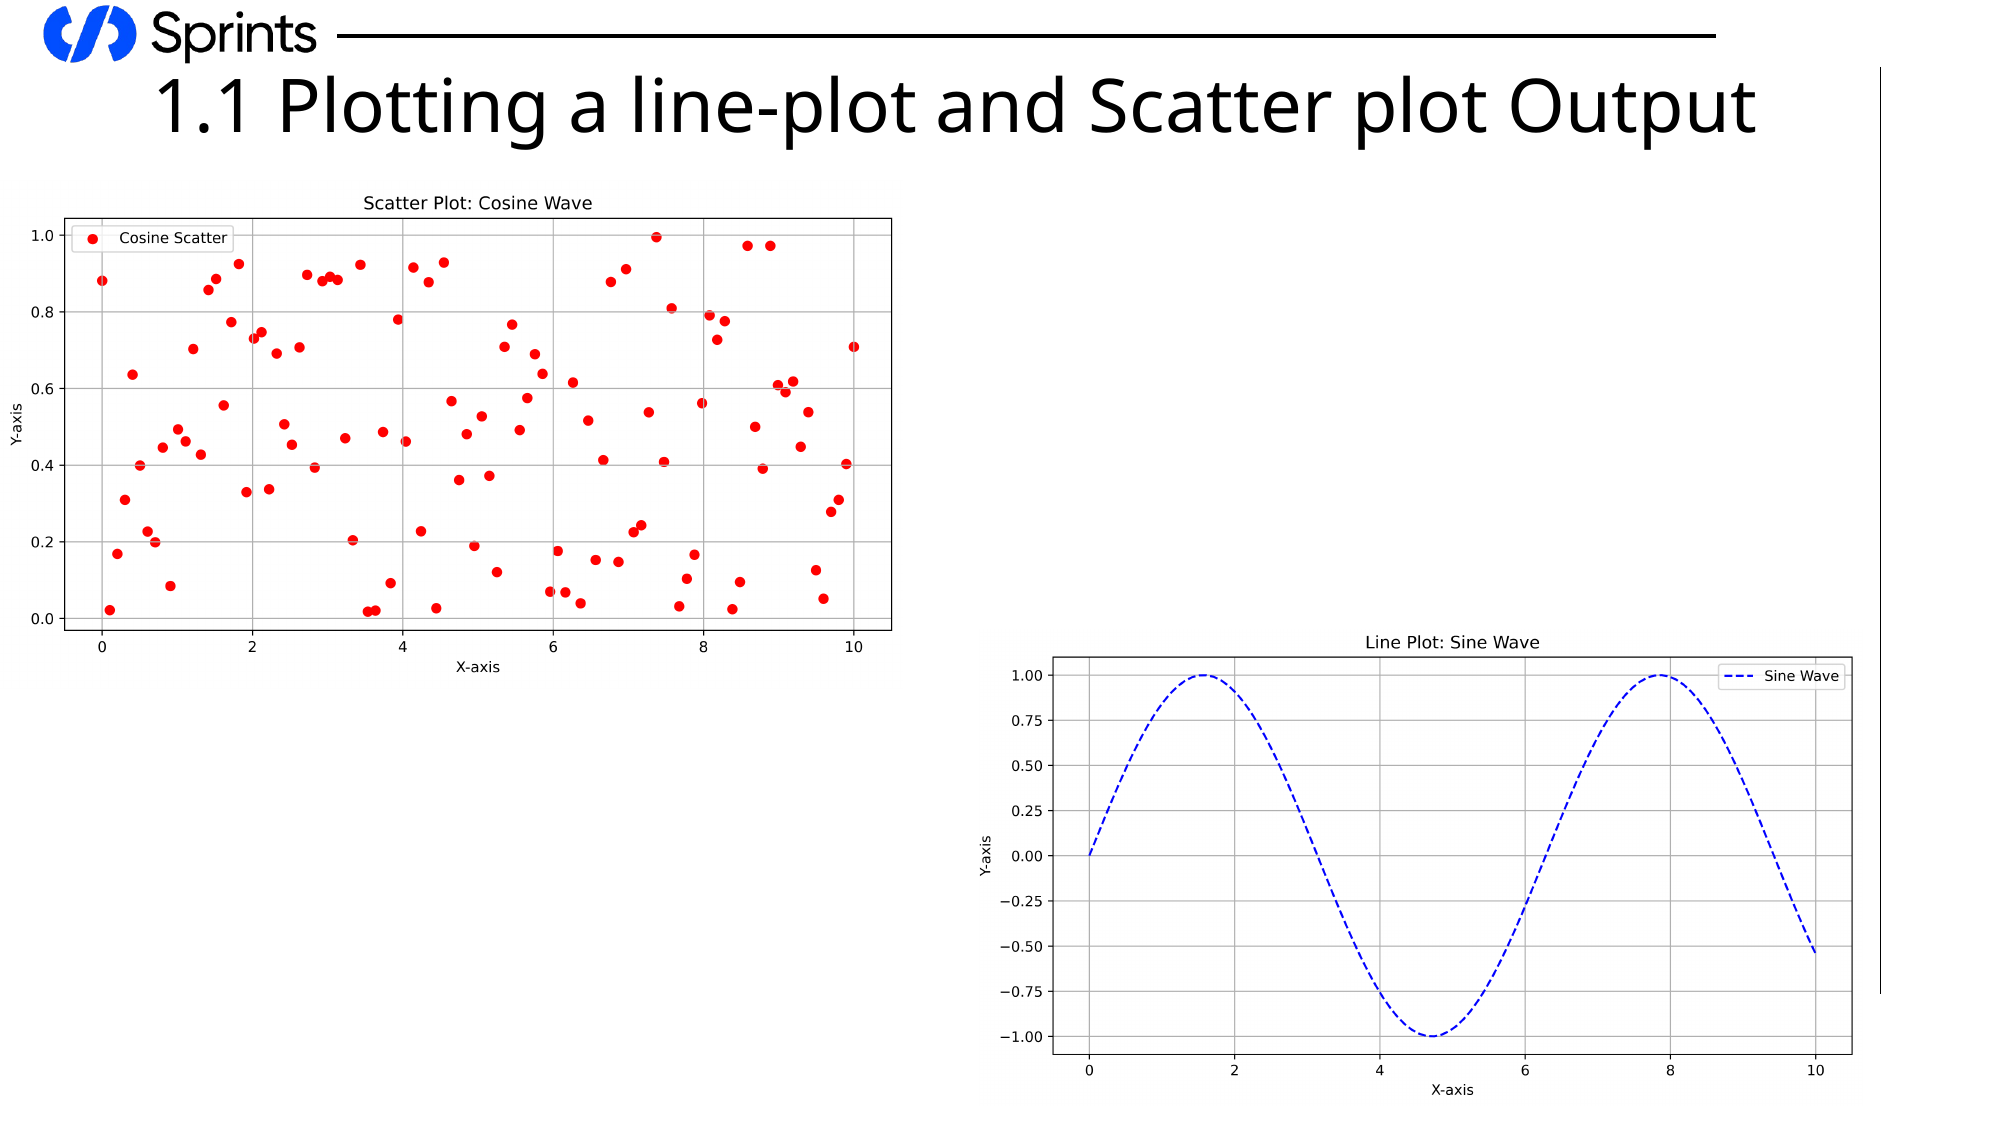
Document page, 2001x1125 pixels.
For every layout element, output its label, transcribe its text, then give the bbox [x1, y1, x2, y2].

picture [0, 180, 903, 689]
title 1.1 Plotting a line-plot and Scatter plot Output [137, 59, 1863, 157]
picture [40, 2, 320, 67]
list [979, 628, 1863, 1106]
